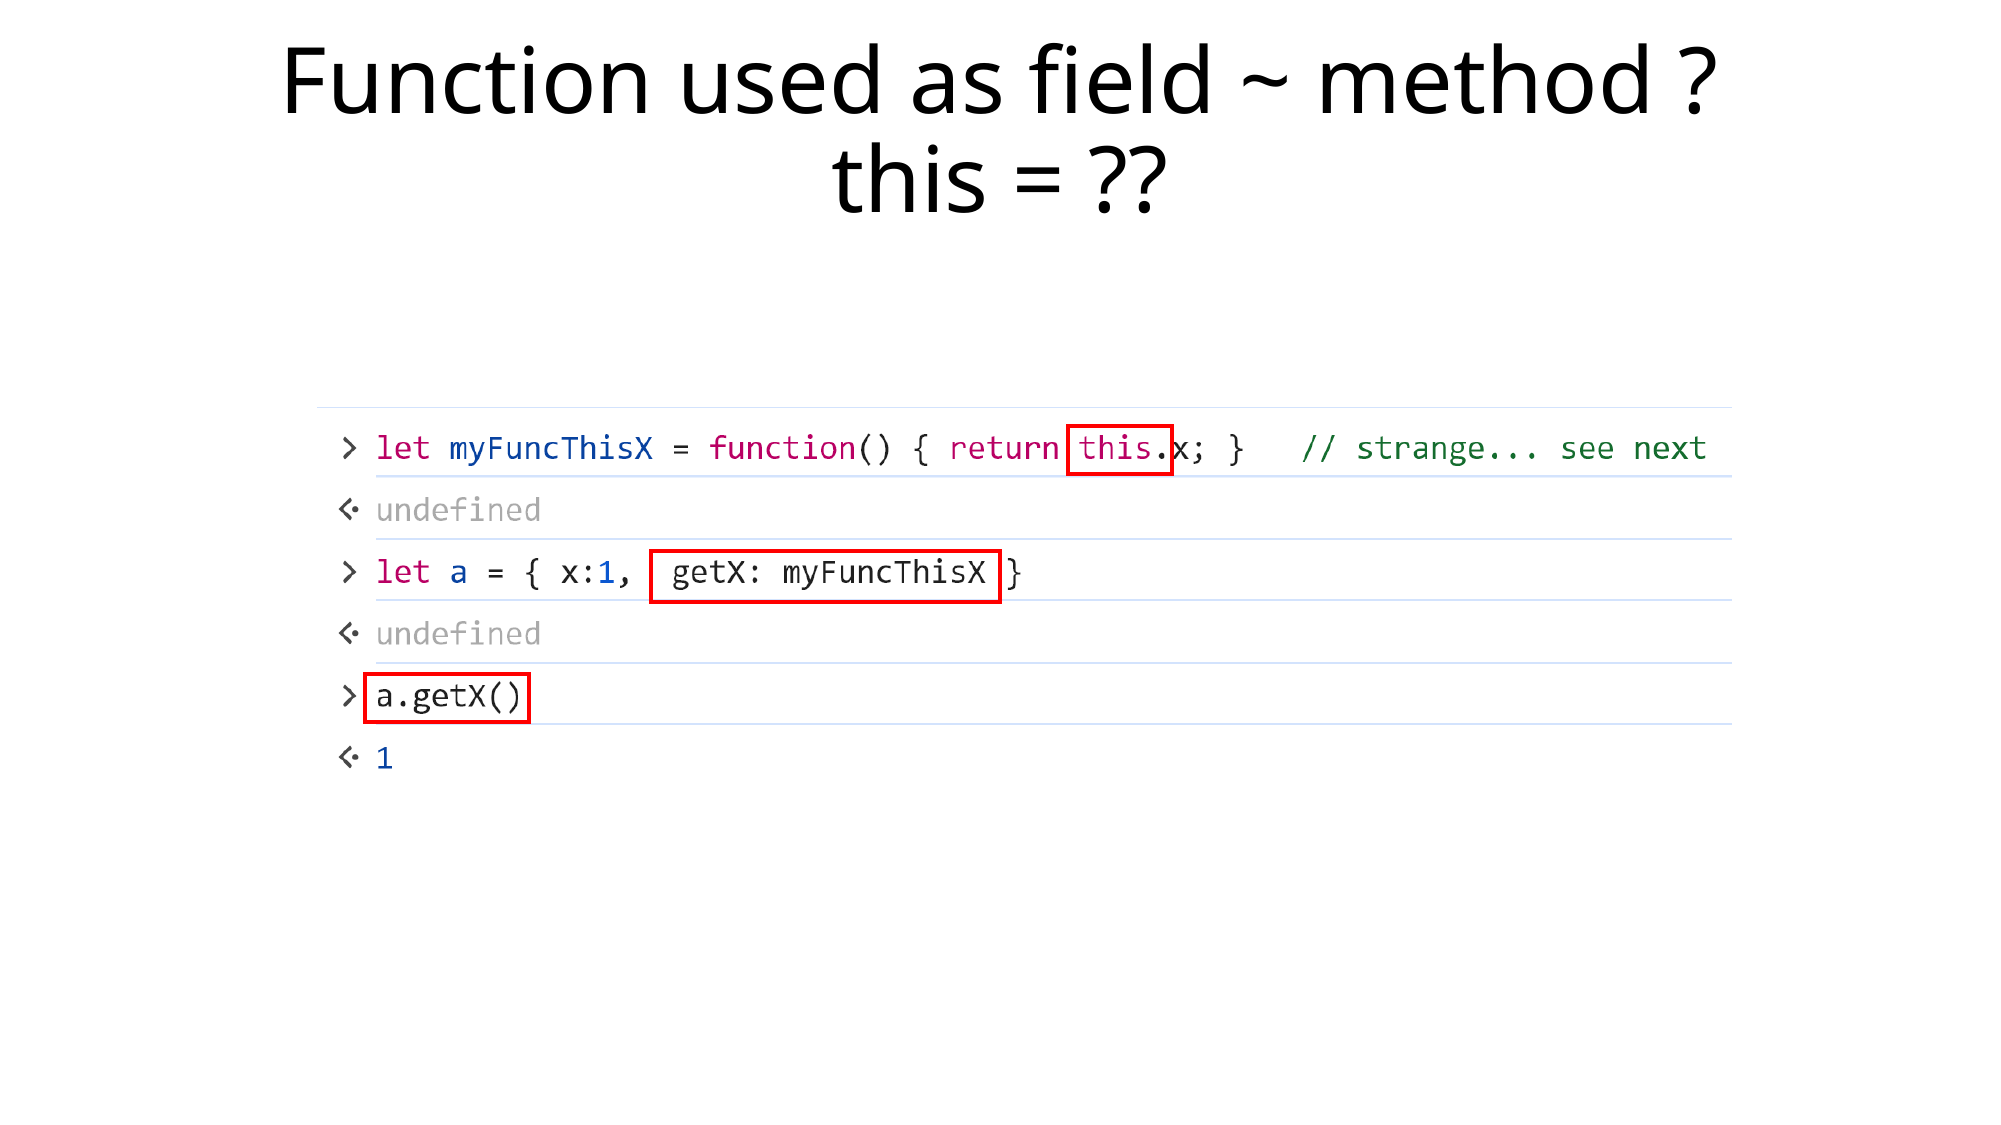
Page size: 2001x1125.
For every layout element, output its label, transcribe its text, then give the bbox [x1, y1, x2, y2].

picture [317, 407, 1732, 777]
title Function used as field ~ method ? this = ?? [137, 17, 1863, 250]
